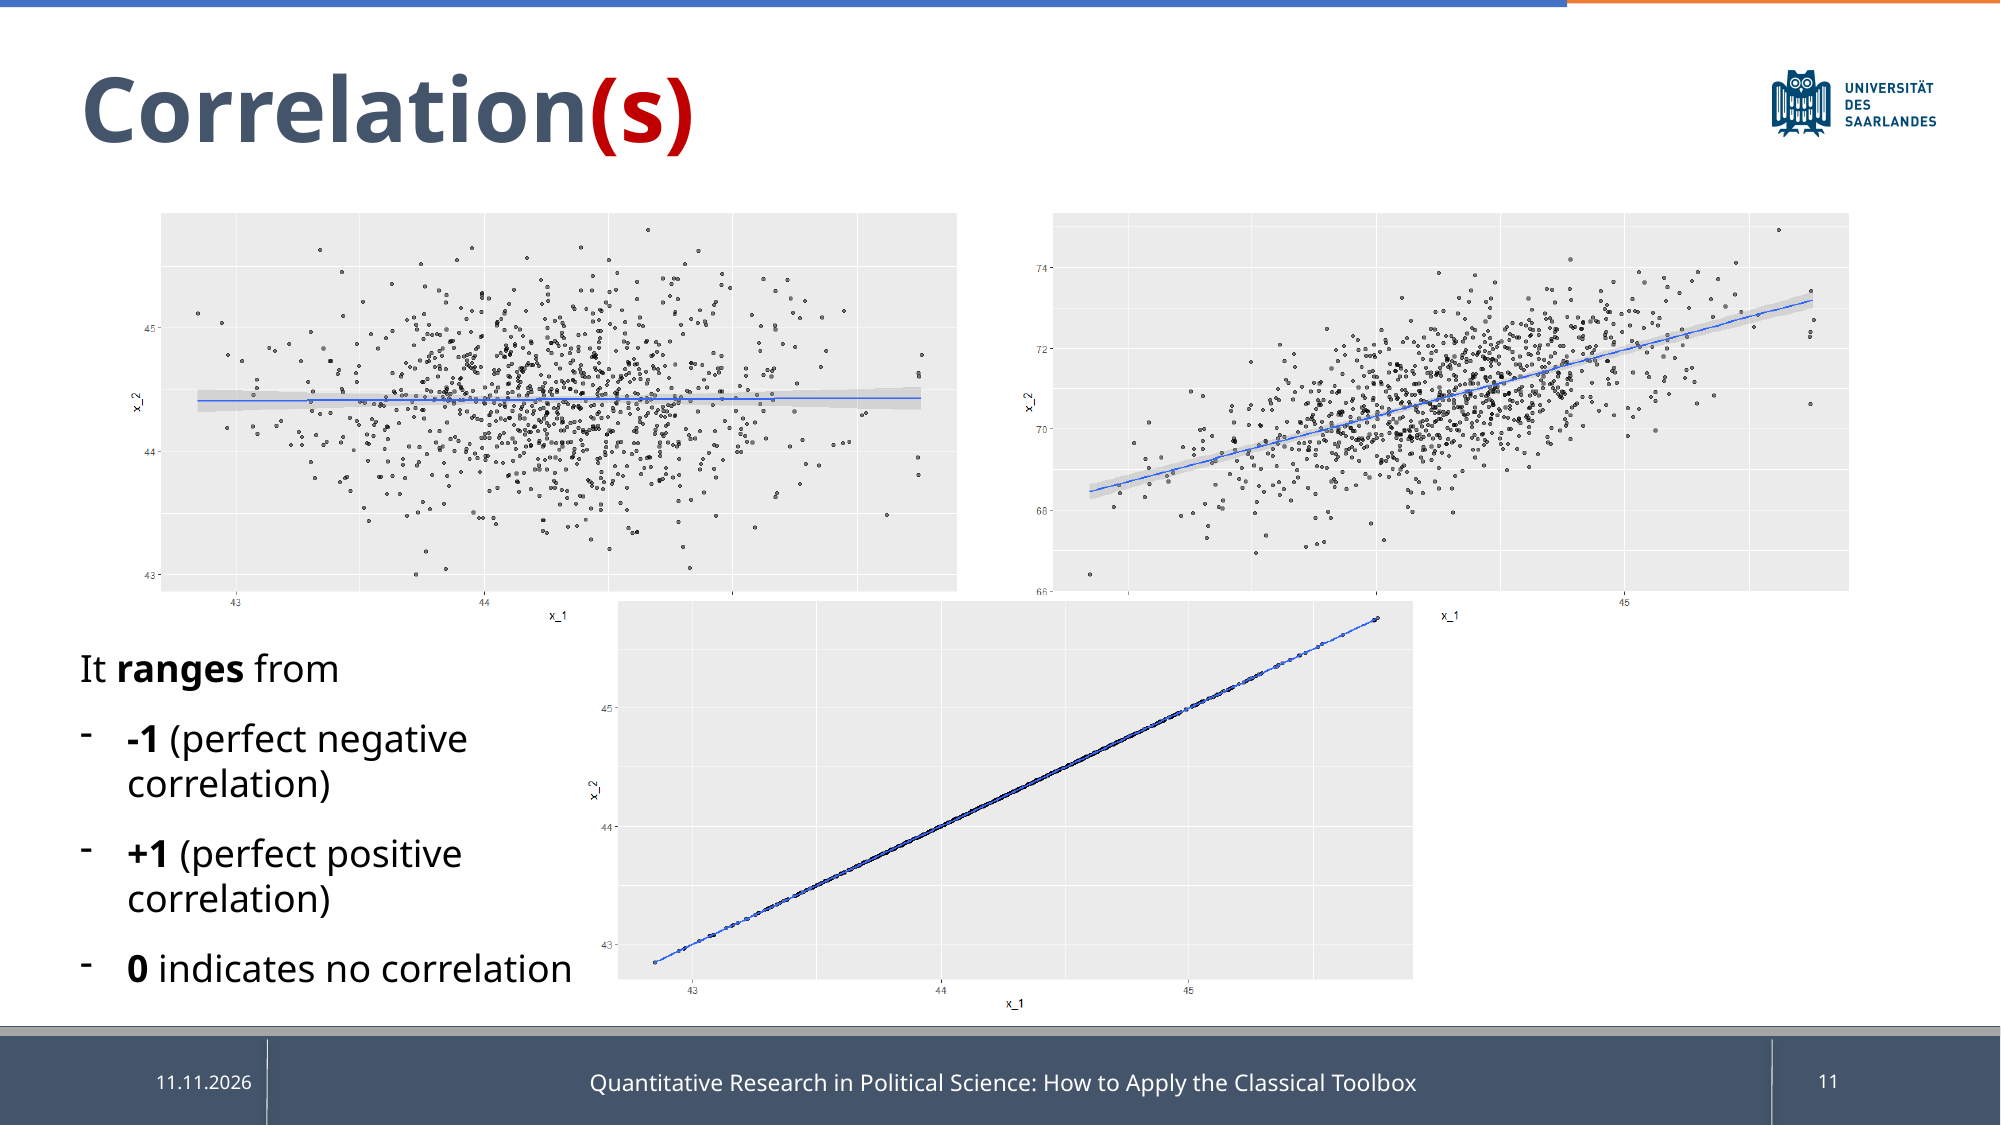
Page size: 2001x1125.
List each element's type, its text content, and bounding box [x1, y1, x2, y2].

slide_number 11 [1803, 1052, 2000, 1113]
footer Quantitative Research in Political Science: How to Apply the Classical Toolbox [266, 1052, 1741, 1113]
text_box It ranges from -1 (perfect negative correlation) +1 (perfect positive correlation) 0 indicates no correlation [65, 637, 575, 998]
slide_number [65, 1053, 267, 1113]
picture [124, 207, 1855, 1015]
picture [1763, 63, 1945, 144]
text_box Correlation(s) [65, 57, 1520, 170]
